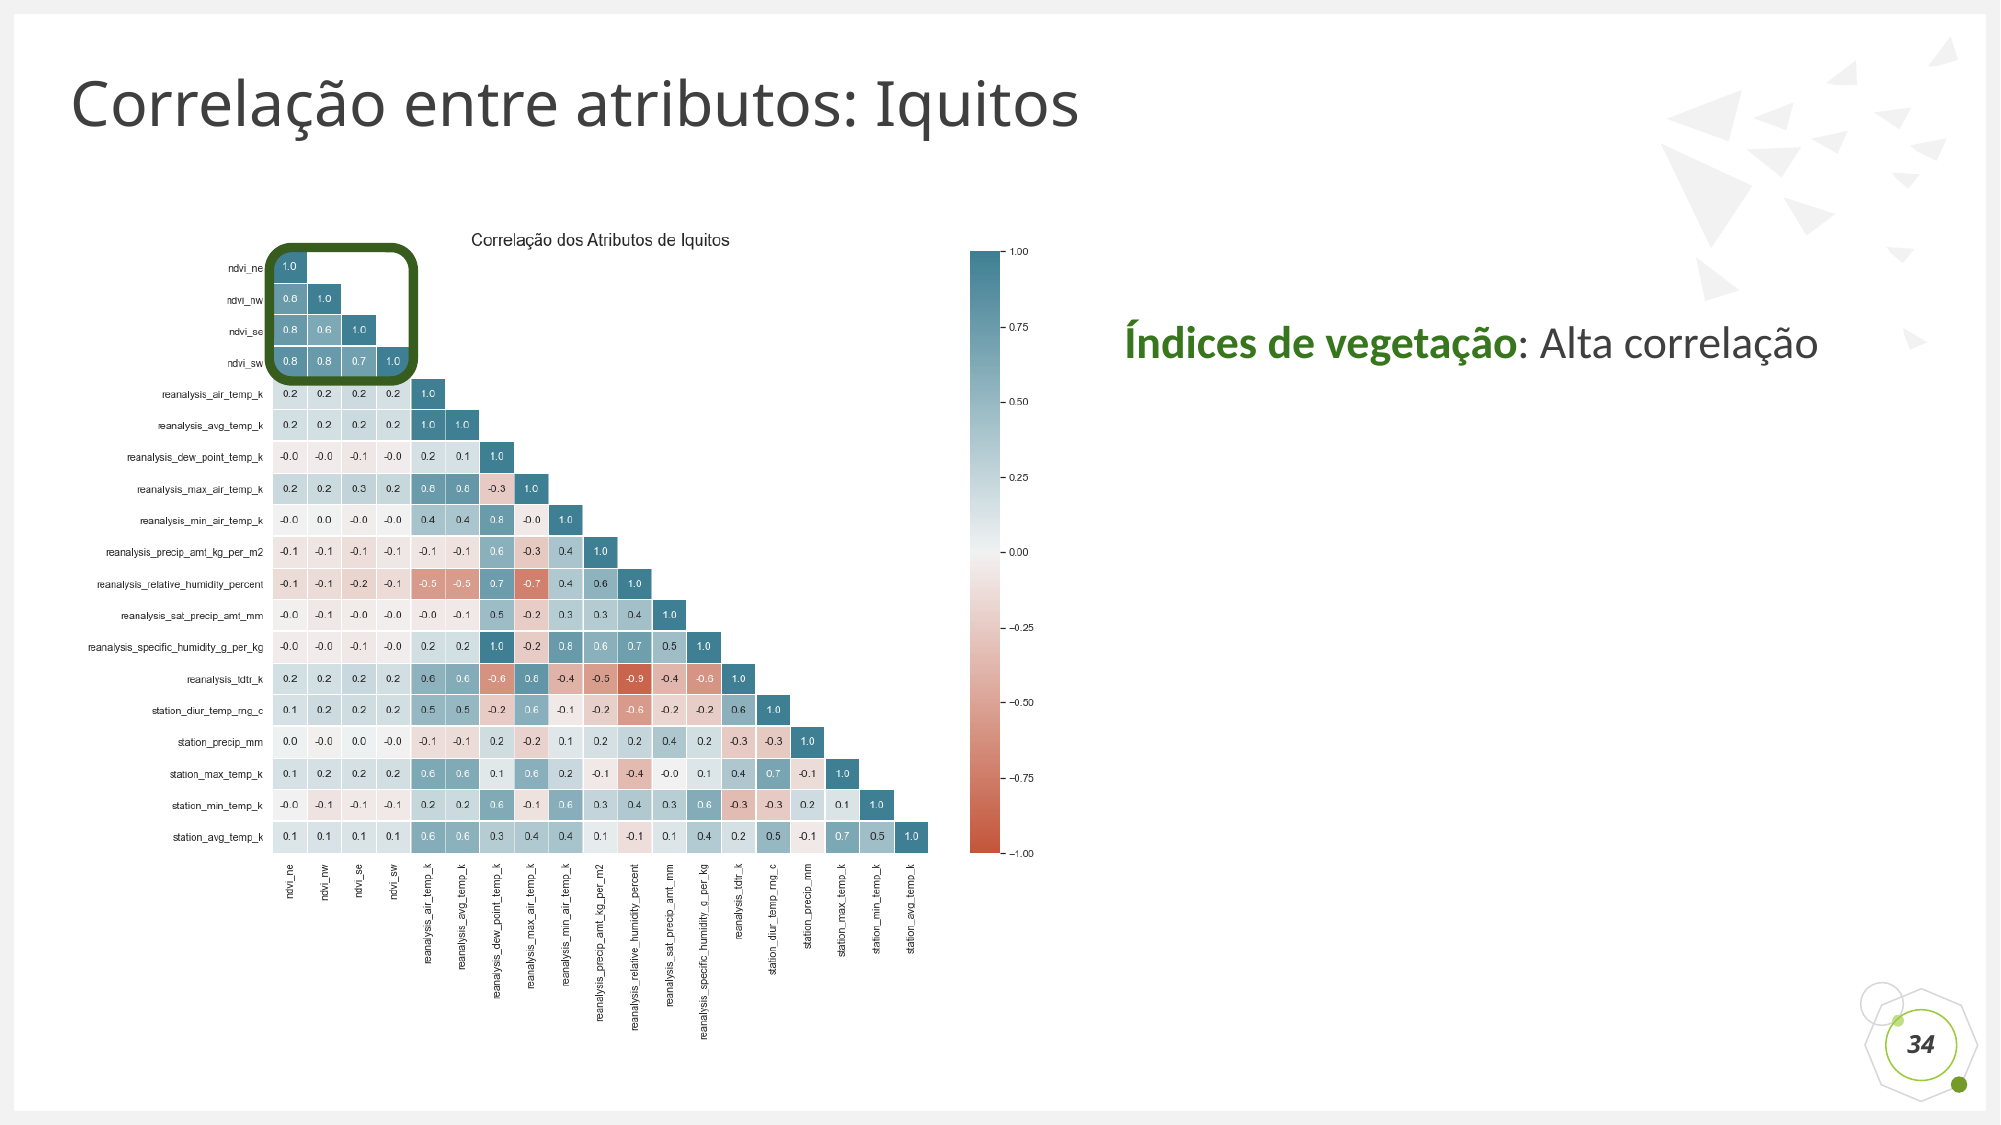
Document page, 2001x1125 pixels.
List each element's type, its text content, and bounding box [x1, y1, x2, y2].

title Correlação entre atributos: Iquitos [70, 70, 1932, 142]
picture [80, 226, 1040, 1045]
text_box Índices de vegetação: Alta correlação [1124, 312, 1957, 368]
slide_number ‹#› [1885, 1008, 1958, 1082]
